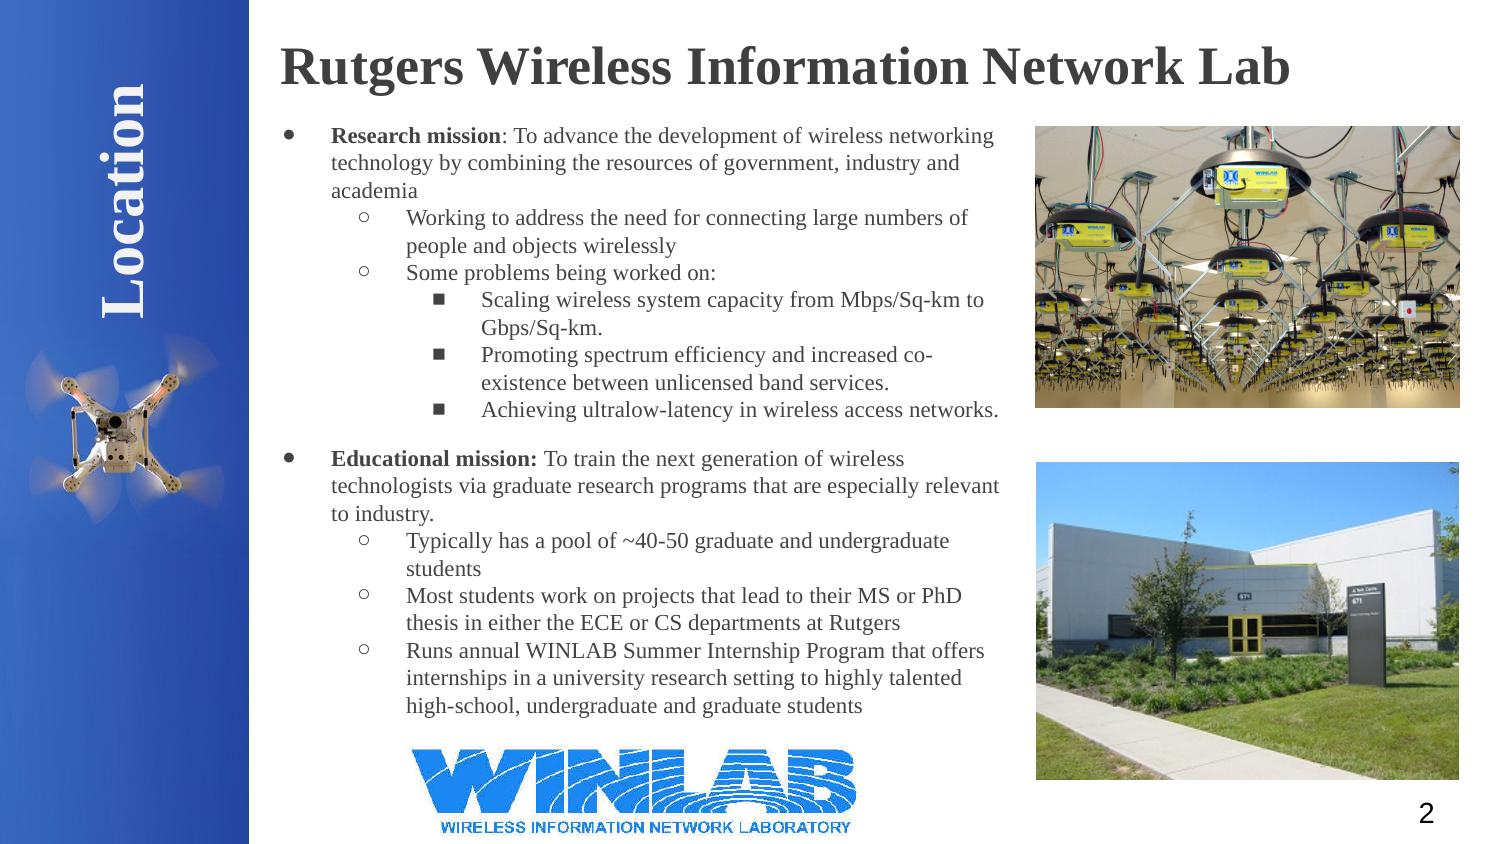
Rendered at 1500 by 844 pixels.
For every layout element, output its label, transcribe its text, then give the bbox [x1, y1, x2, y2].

title Rutgers Wireless Information Network Lab [265, 0, 1459, 127]
text_box Research mission: To advance the development of wireless networking technology by combining the resources of government, industry and academia Working to address the need for connecting large numbers of people and objects wirelessly Some problems being worked on: Scaling wireless system capacity from Mbps/Sq-km to Gbps/Sq-km. Promoting spectrum efficiency and increased co-existence between unlicensed band services. Achieving ultralow-latency in wireless access networks. Educational mission: To train the next generation of wireless technologists via graduate research programs that are especially relevant to industry. Typically has a pool of ~40-50 graduate and undergraduate students Most students work on projects that lead to their MS or PhD thesis in either the ECE or CS departments at Rutgers Runs annual WINLAB Summer Internship Program that offers internships in a university research setting to highly talented high-school, undergraduate and graduate students [241, 105, 1028, 739]
text_box Location [65, 0, 196, 335]
slide_number ‹#› [1403, 779, 1494, 844]
picture [0, 0, 1500, 844]
